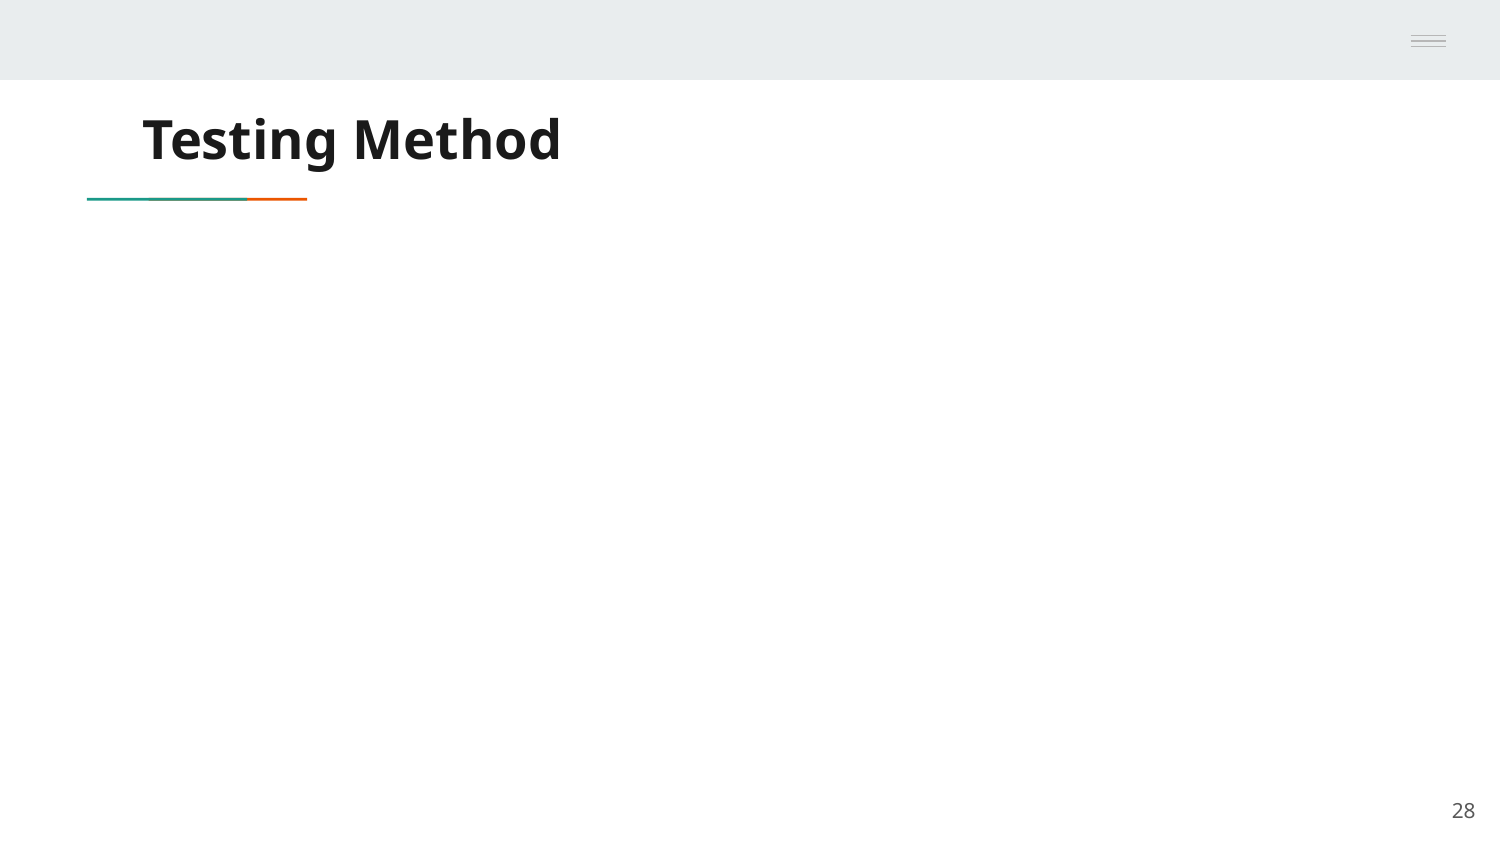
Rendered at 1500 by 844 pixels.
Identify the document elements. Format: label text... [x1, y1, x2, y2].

title Testing Method [127, 90, 725, 184]
slide_number 28 [1400, 779, 1491, 844]
